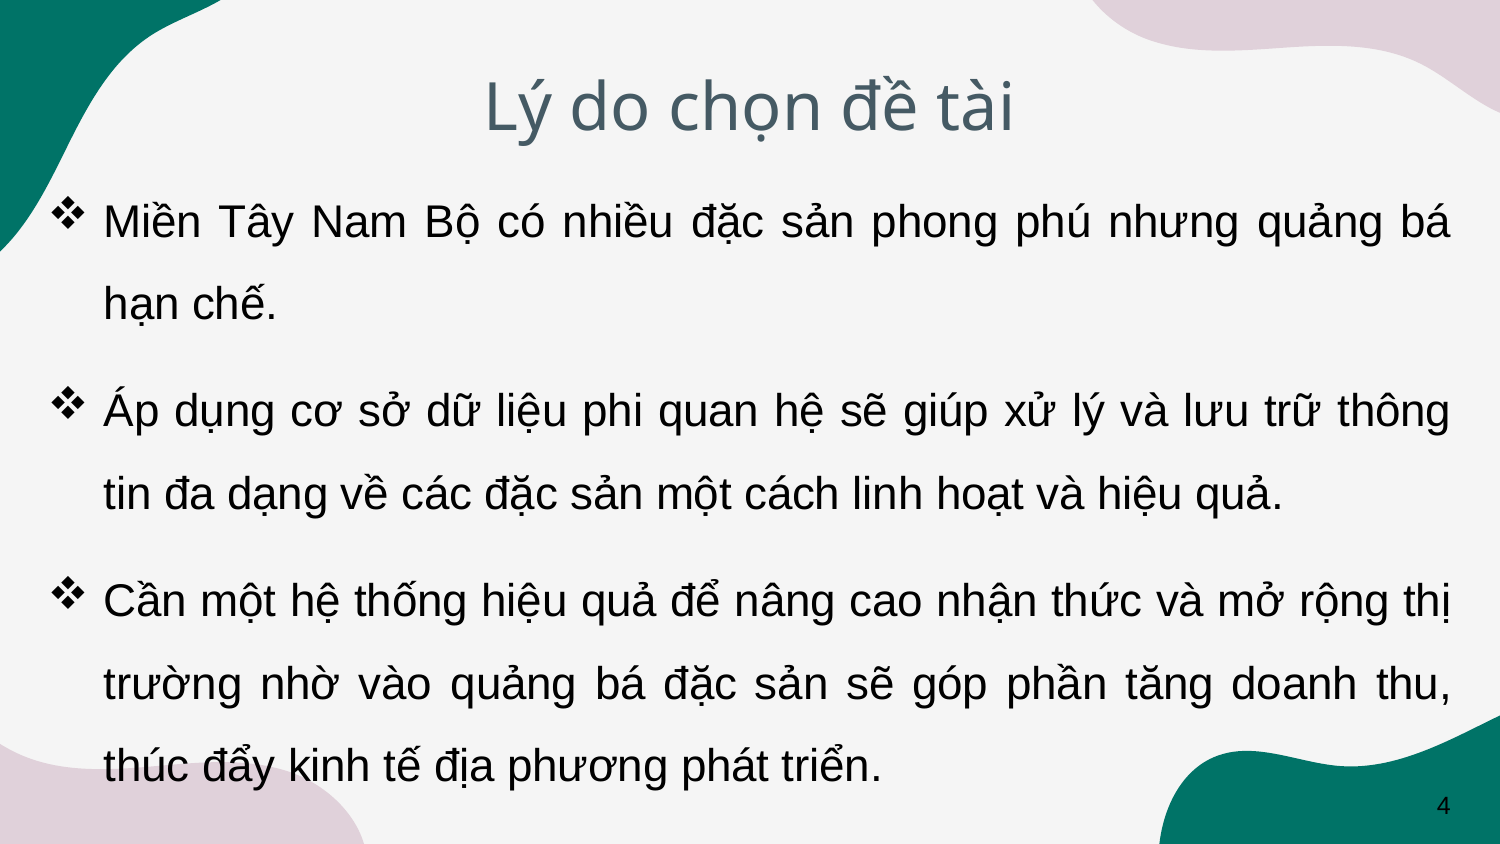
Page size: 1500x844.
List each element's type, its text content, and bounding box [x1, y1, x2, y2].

title Lý do chọn đề tài [118, 48, 1382, 143]
text_box 4 [1422, 782, 1460, 828]
text_box Miền Tây Nam Bộ có nhiều đặc sản phong phú nhưng quảng bá hạn chế. Áp dụng cơ sở dữ liệu phi quan hệ sẽ giúp xử lý và lưu trữ thông tin đa dạng về các đặc sản một cách linh hoạt và hiệu quả. Cần một hệ thống hiệu quả để nâng cao nhận thức và mở rộng thị trường nhờ vào quảng bá đặc sản sẽ góp phần tăng doanh thu, thúc đẩy kinh tế địa phương phát triển. [33, 156, 1467, 799]
